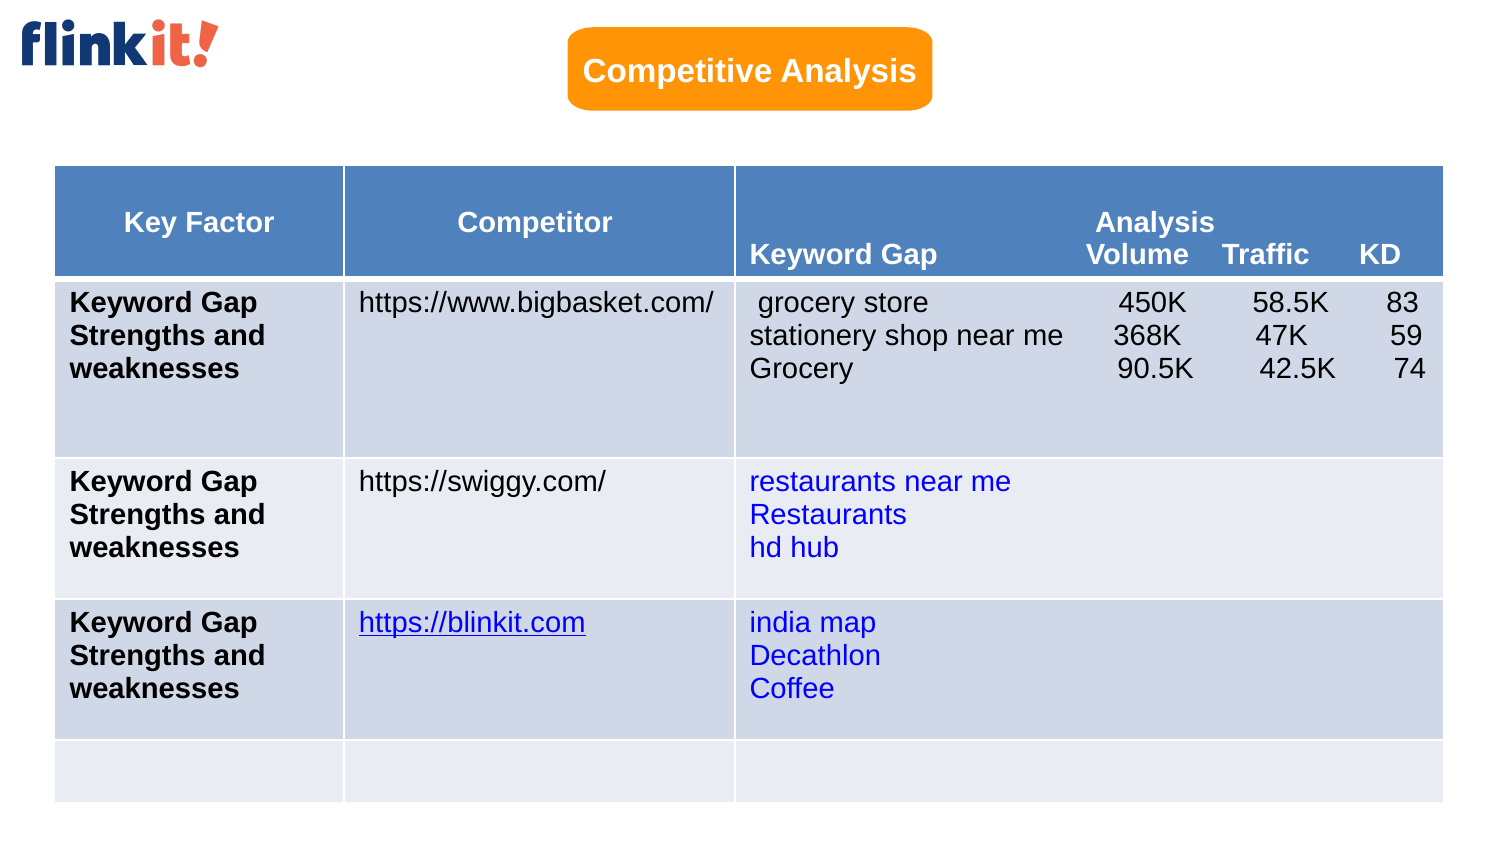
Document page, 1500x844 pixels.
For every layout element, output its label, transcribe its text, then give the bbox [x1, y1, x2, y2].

table_cell restaurants near me Restaurants hd hub [736, 459, 1443, 598]
table_cell Keyword Gap Strengths and weaknesses [55, 600, 343, 739]
table_cell india map Decathlon Coffee [736, 600, 1443, 739]
table_header Competitor [345, 166, 734, 276]
table_cell https://www.bigbasket.com/ [345, 282, 734, 457]
table_cell [55, 741, 343, 802]
table_cell [345, 741, 734, 802]
picture [21, 18, 219, 68]
table_cell Keyword Gap Strengths and weaknesses [55, 459, 343, 598]
table_header Analysis Keyword Gap Volume Traffic KD [736, 166, 1443, 276]
table_header Key Factor [55, 166, 343, 276]
table_cell [736, 741, 1443, 802]
table_cell https://swiggy.com/ [345, 459, 734, 598]
table_cell https://blinkit.com [345, 600, 734, 739]
table_cell Keyword Gap Strengths and weaknesses [55, 282, 343, 457]
table_cell grocery store 450K 58.5K 83 stationery shop near me 368K 47K 59 Grocery 90.5K 42.5K 74 [736, 282, 1443, 457]
text_box Competitive Analysis [567, 27, 933, 111]
